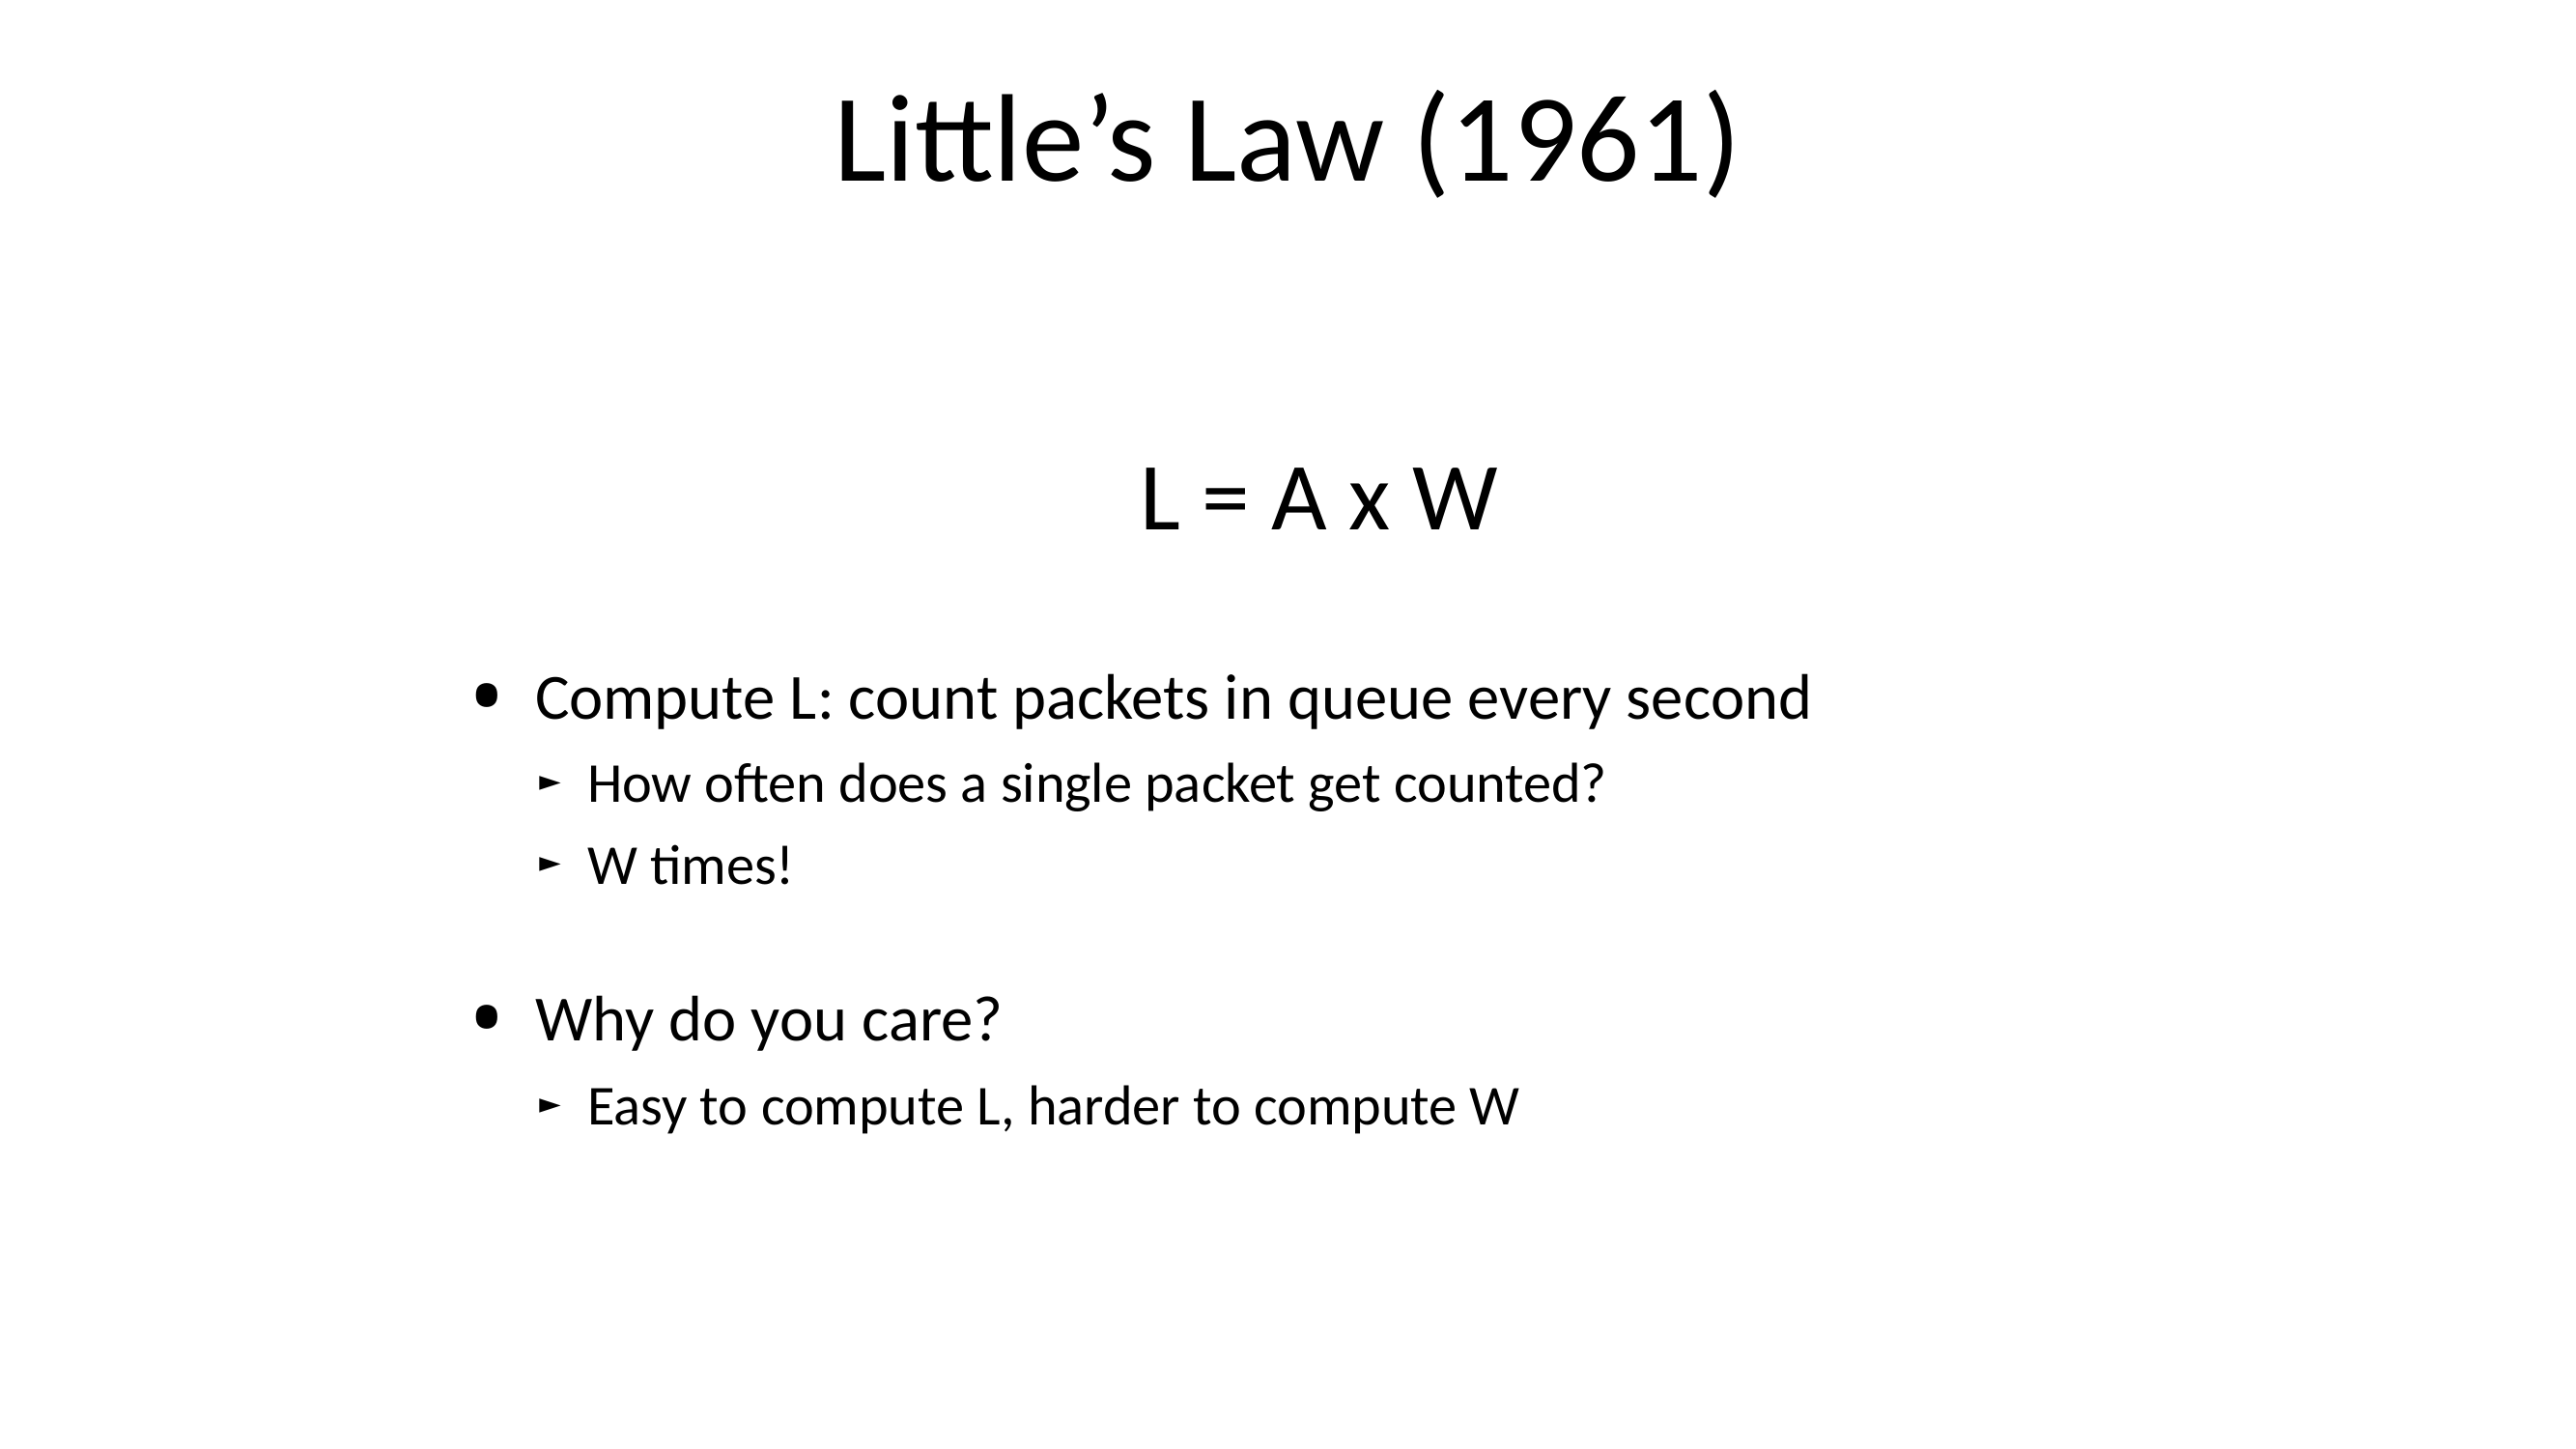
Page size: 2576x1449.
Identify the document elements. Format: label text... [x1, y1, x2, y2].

title Little’s Law (1961) [417, 7, 2158, 256]
list L = A x W Compute L: count packets in queue every second How often does a single packet get counted? W times! Why do you care? Easy to compute L, harder to compute W [417, 455, 2206, 1389]
